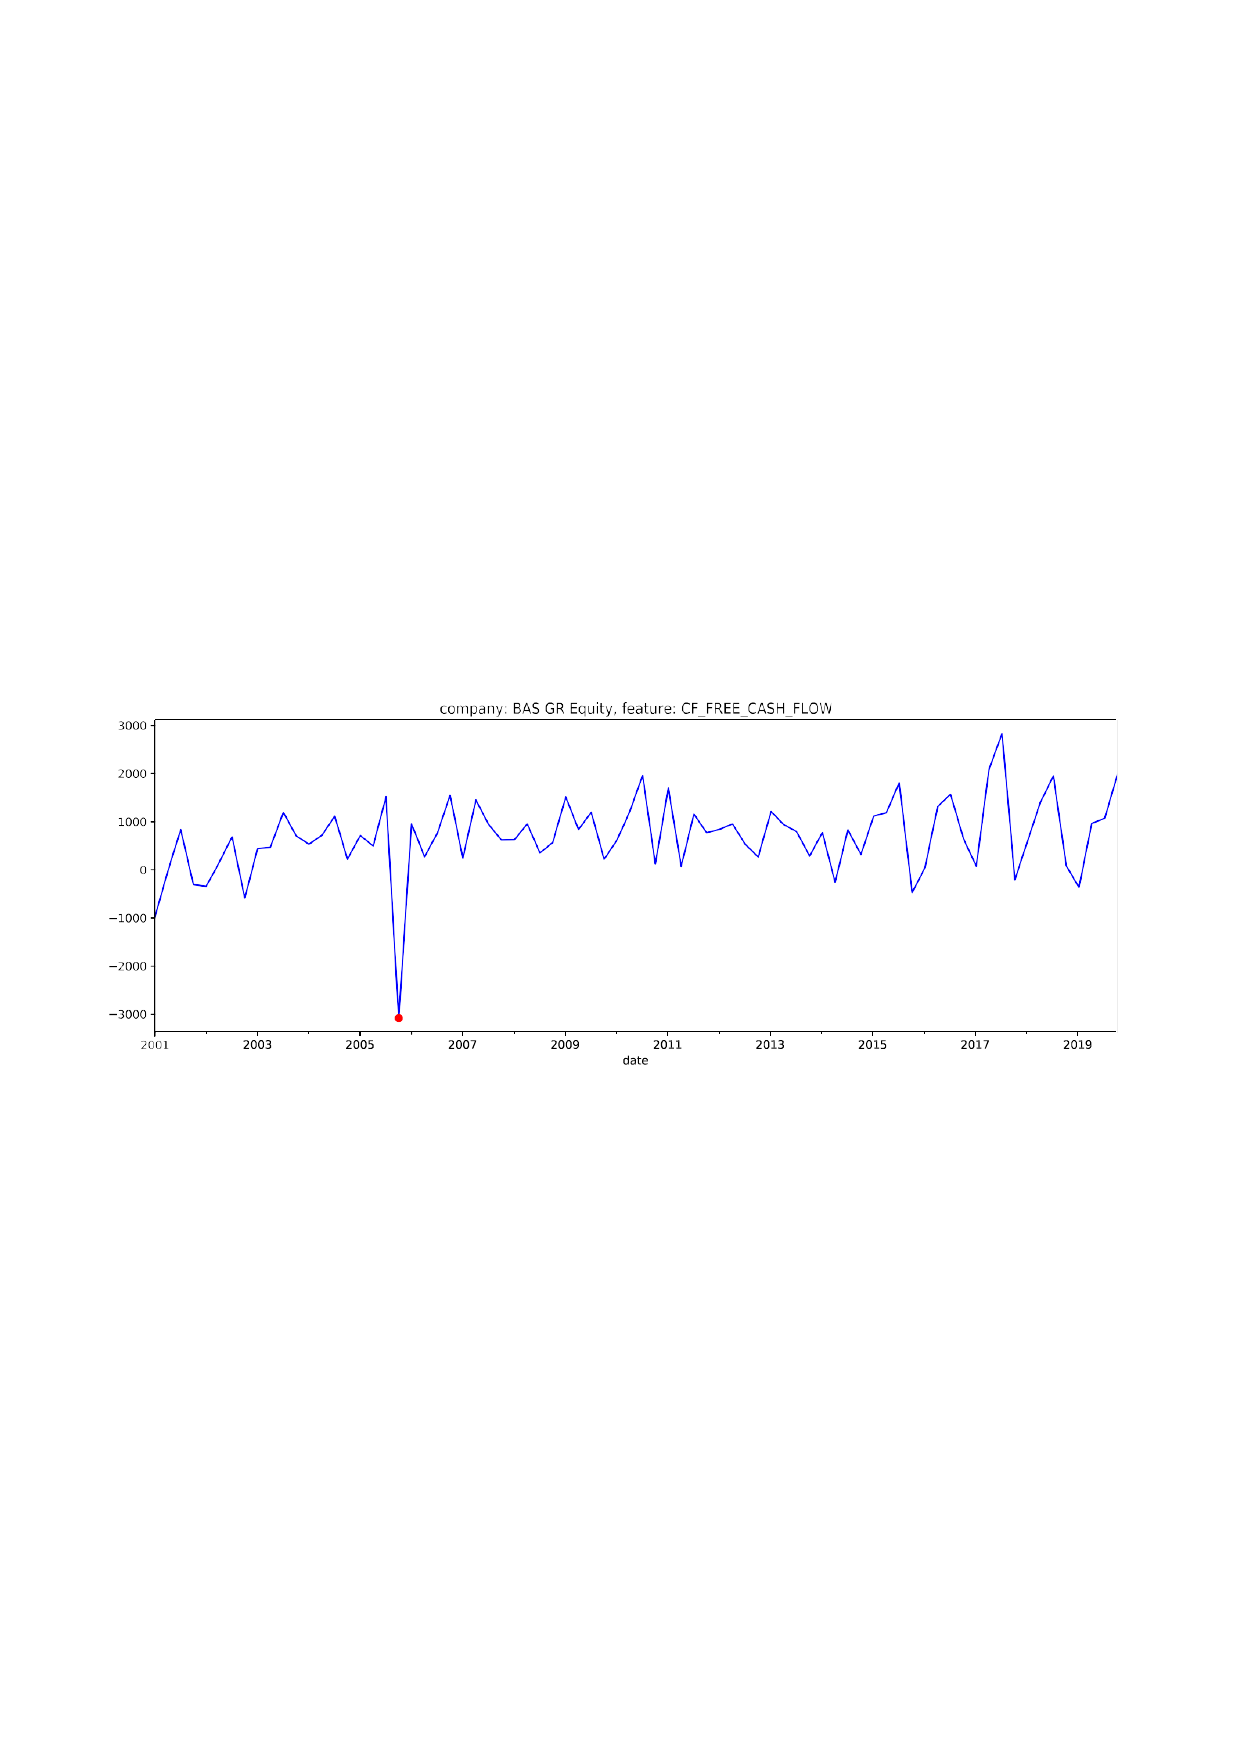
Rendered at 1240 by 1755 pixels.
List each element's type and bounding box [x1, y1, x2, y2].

text_box [118, 720, 1118, 1049]
text_box [440, 702, 832, 717]
text_box [623, 1055, 629, 1065]
text_box [642, 1057, 648, 1065]
